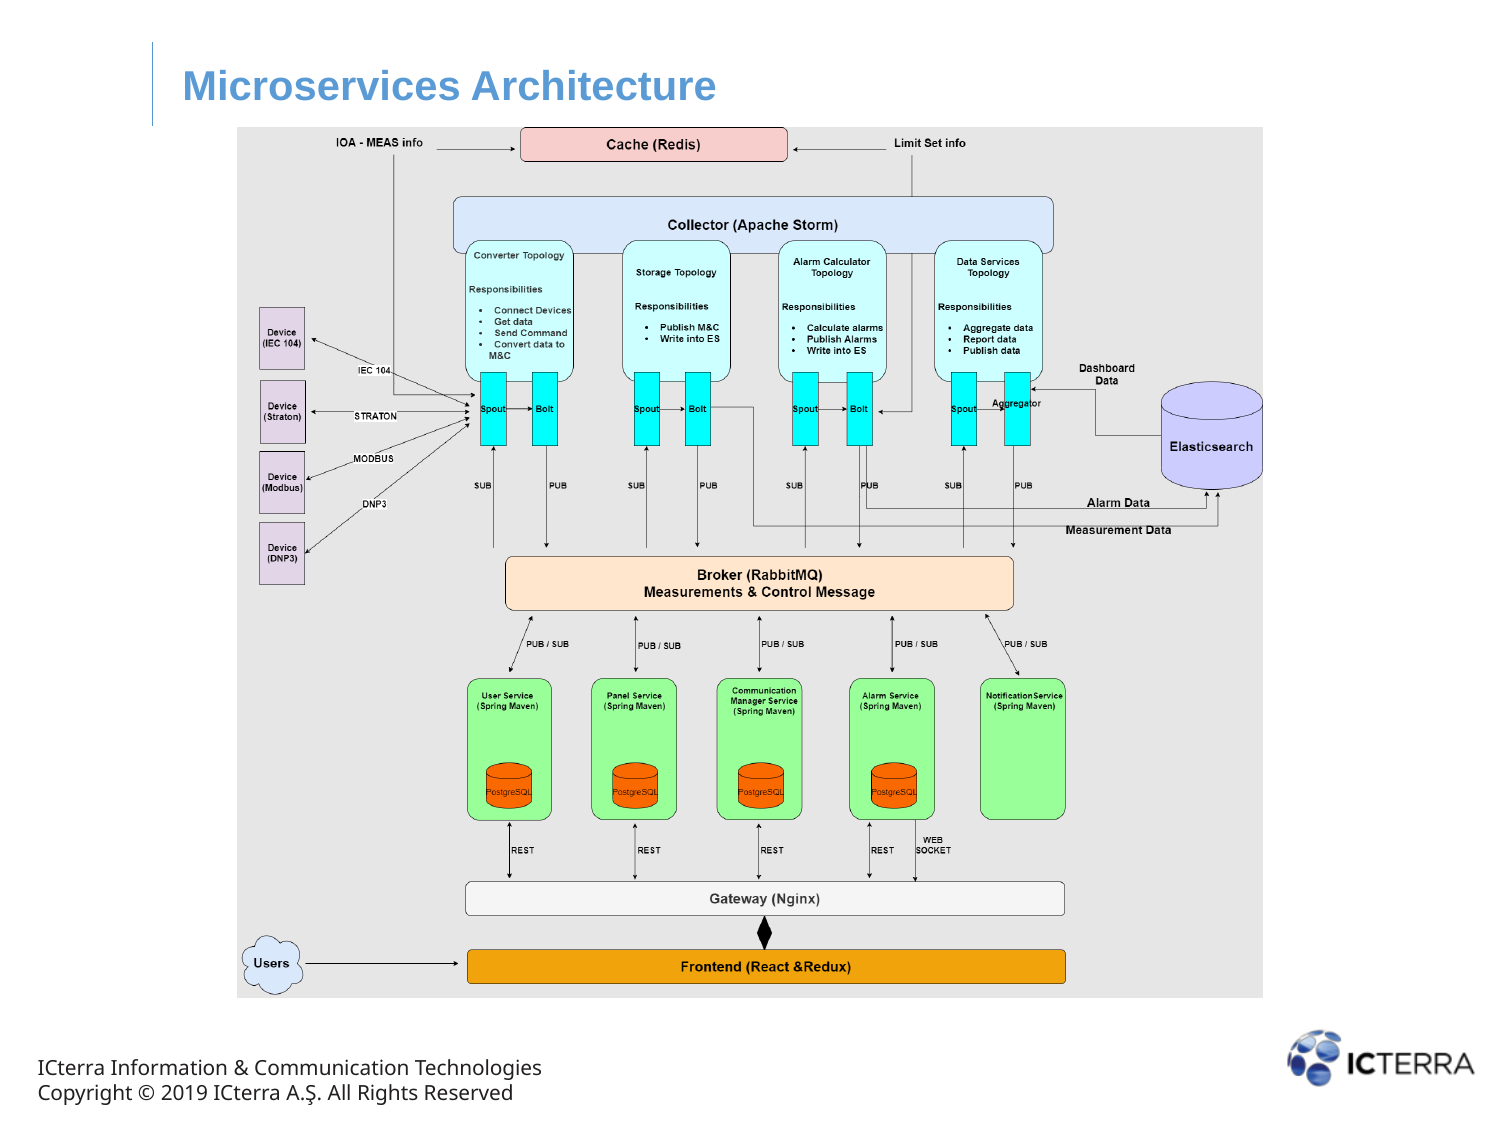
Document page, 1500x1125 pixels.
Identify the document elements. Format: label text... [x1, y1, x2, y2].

picture [1265, 979, 1500, 1125]
text_box Microservices Architecture [174, 51, 732, 117]
picture [237, 126, 1263, 998]
